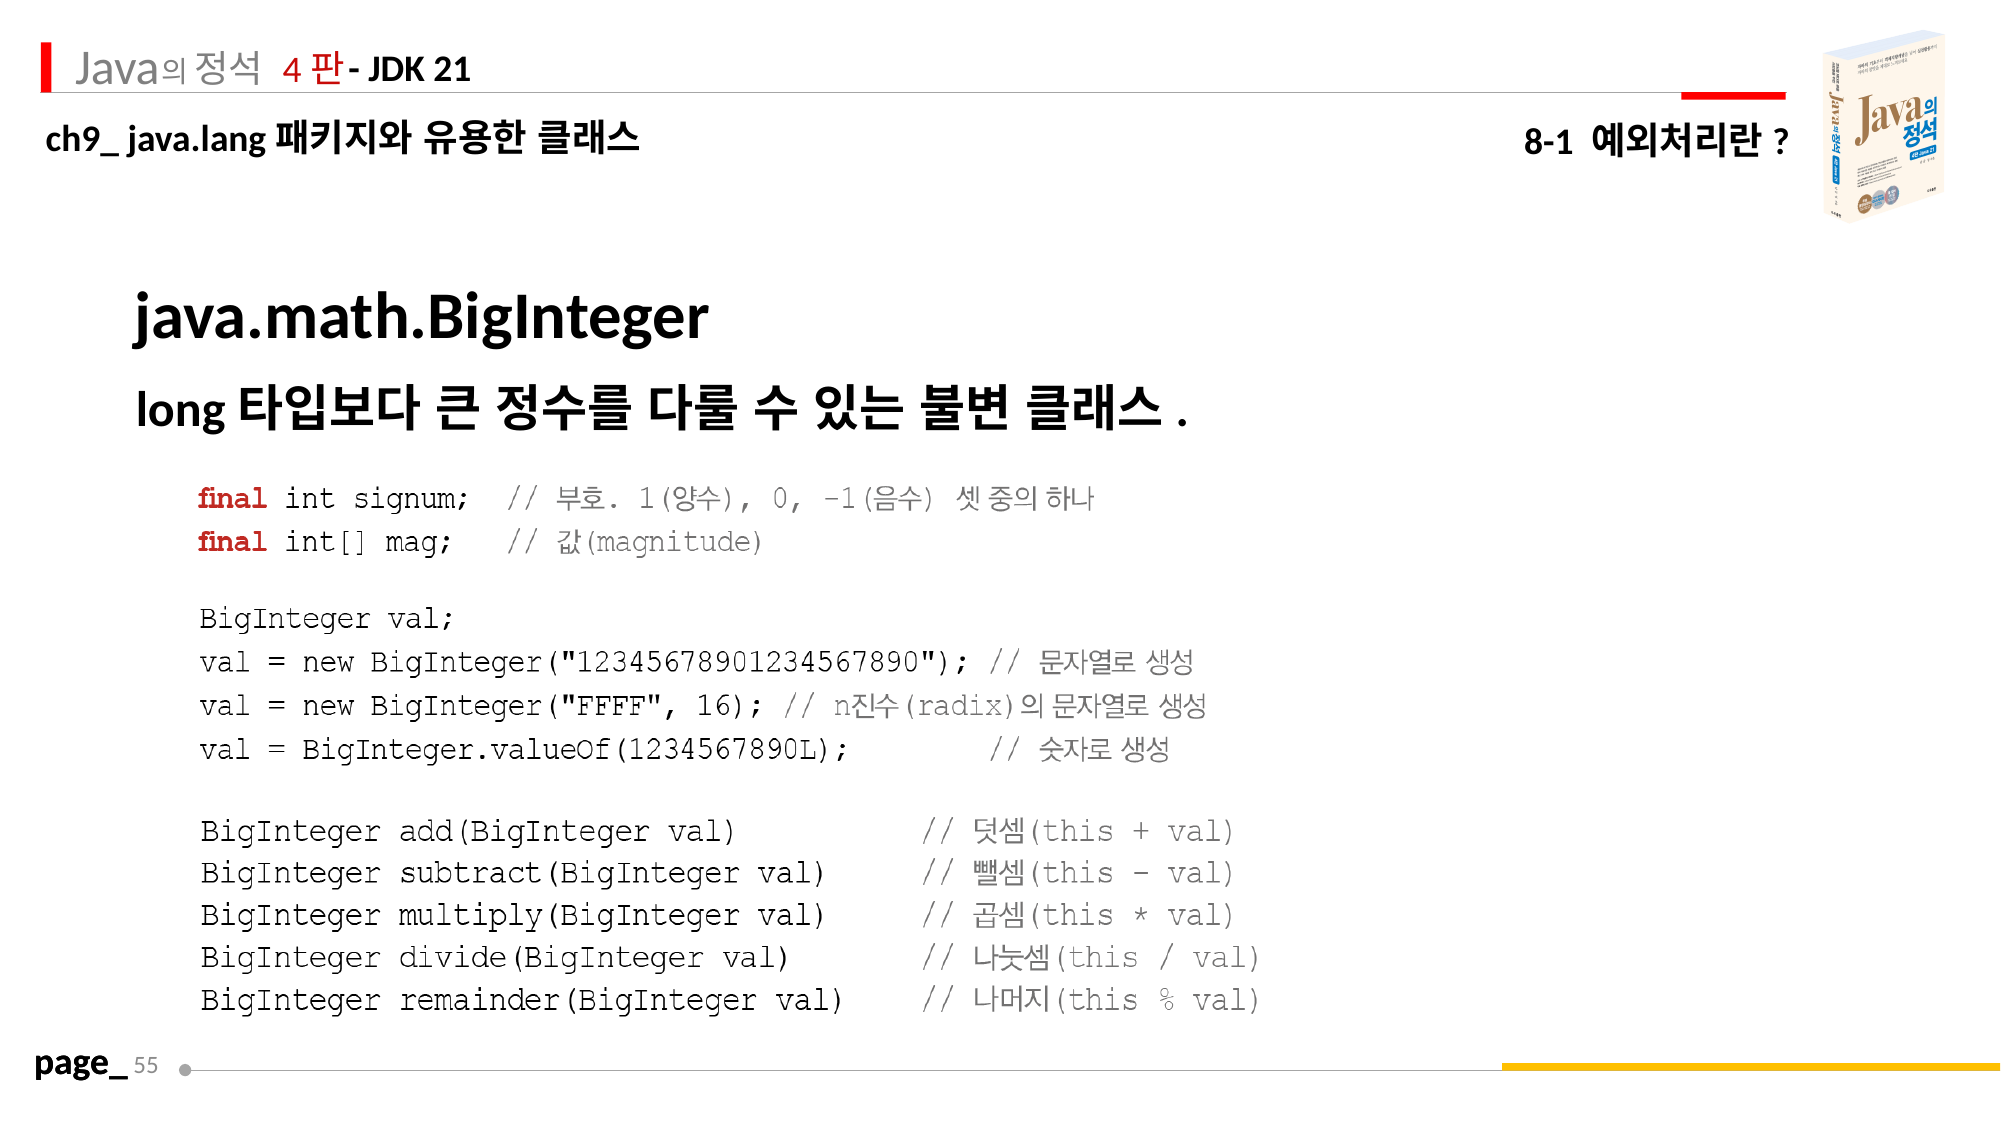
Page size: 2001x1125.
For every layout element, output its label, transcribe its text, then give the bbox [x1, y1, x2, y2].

picture [1819, 26, 1950, 228]
picture [179, 459, 1116, 572]
text_box 8-1 예외처리란? [1415, 109, 1805, 169]
slide_number 55 [106, 1033, 174, 1094]
text_box long타입보다 큰 정수를 다룰 수 있는 불변 클래스. [121, 368, 1731, 444]
picture [179, 591, 1222, 784]
text_box page_ [19, 1030, 145, 1090]
picture [189, 800, 1273, 1023]
text_box java.math.BigInteger [119, 264, 1841, 359]
